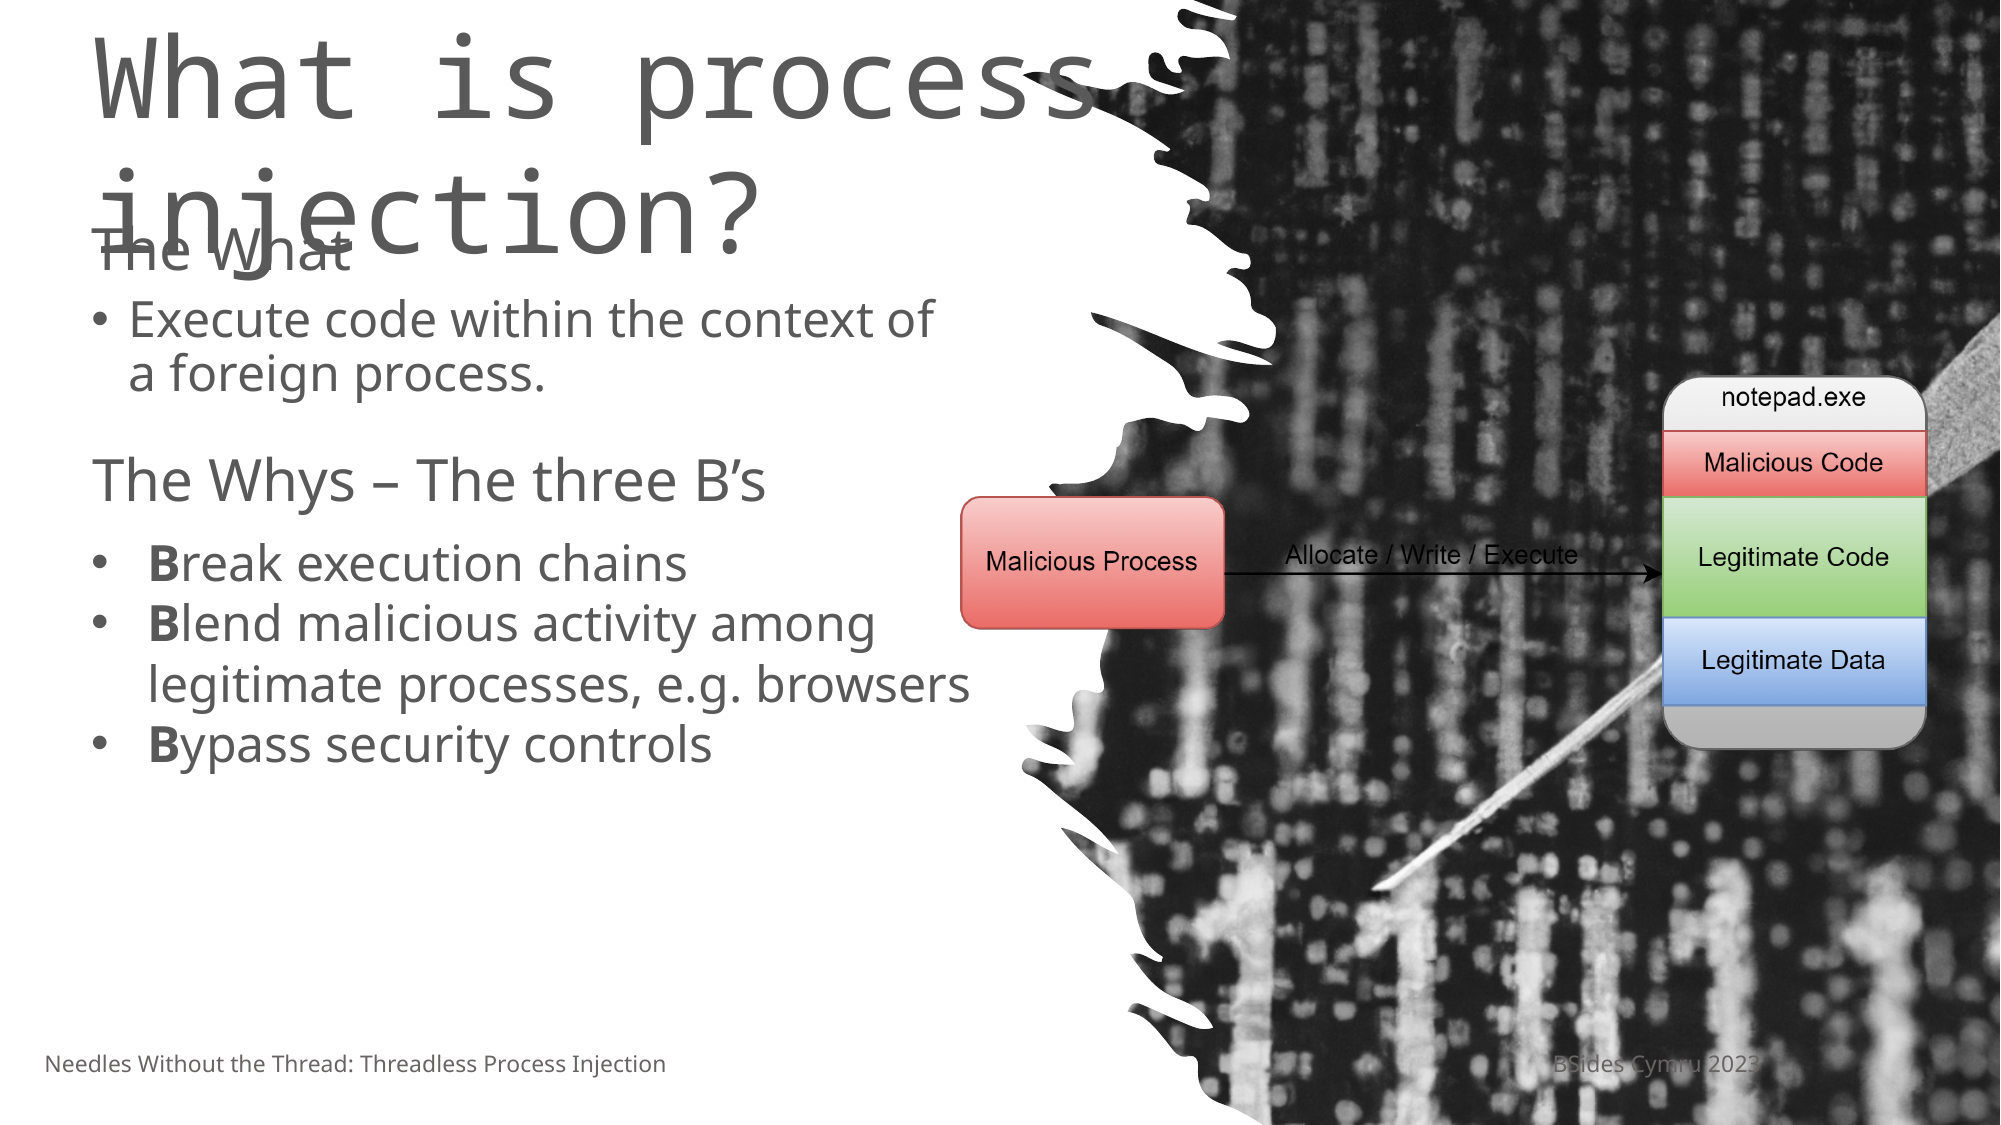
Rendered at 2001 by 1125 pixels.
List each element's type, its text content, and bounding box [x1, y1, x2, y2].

text_box The What [76, 208, 973, 285]
text_box Execute code within the context of a foreign process. [76, 286, 973, 438]
text_box The Whys – The three B’s [77, 445, 937, 521]
picture [938, 342, 1949, 772]
text_box Break execution chains Blend malicious activity among legitimate processes, e.g. browsers Bypass security controls [76, 523, 999, 841]
text_box What is process injection? [77, 65, 1825, 217]
